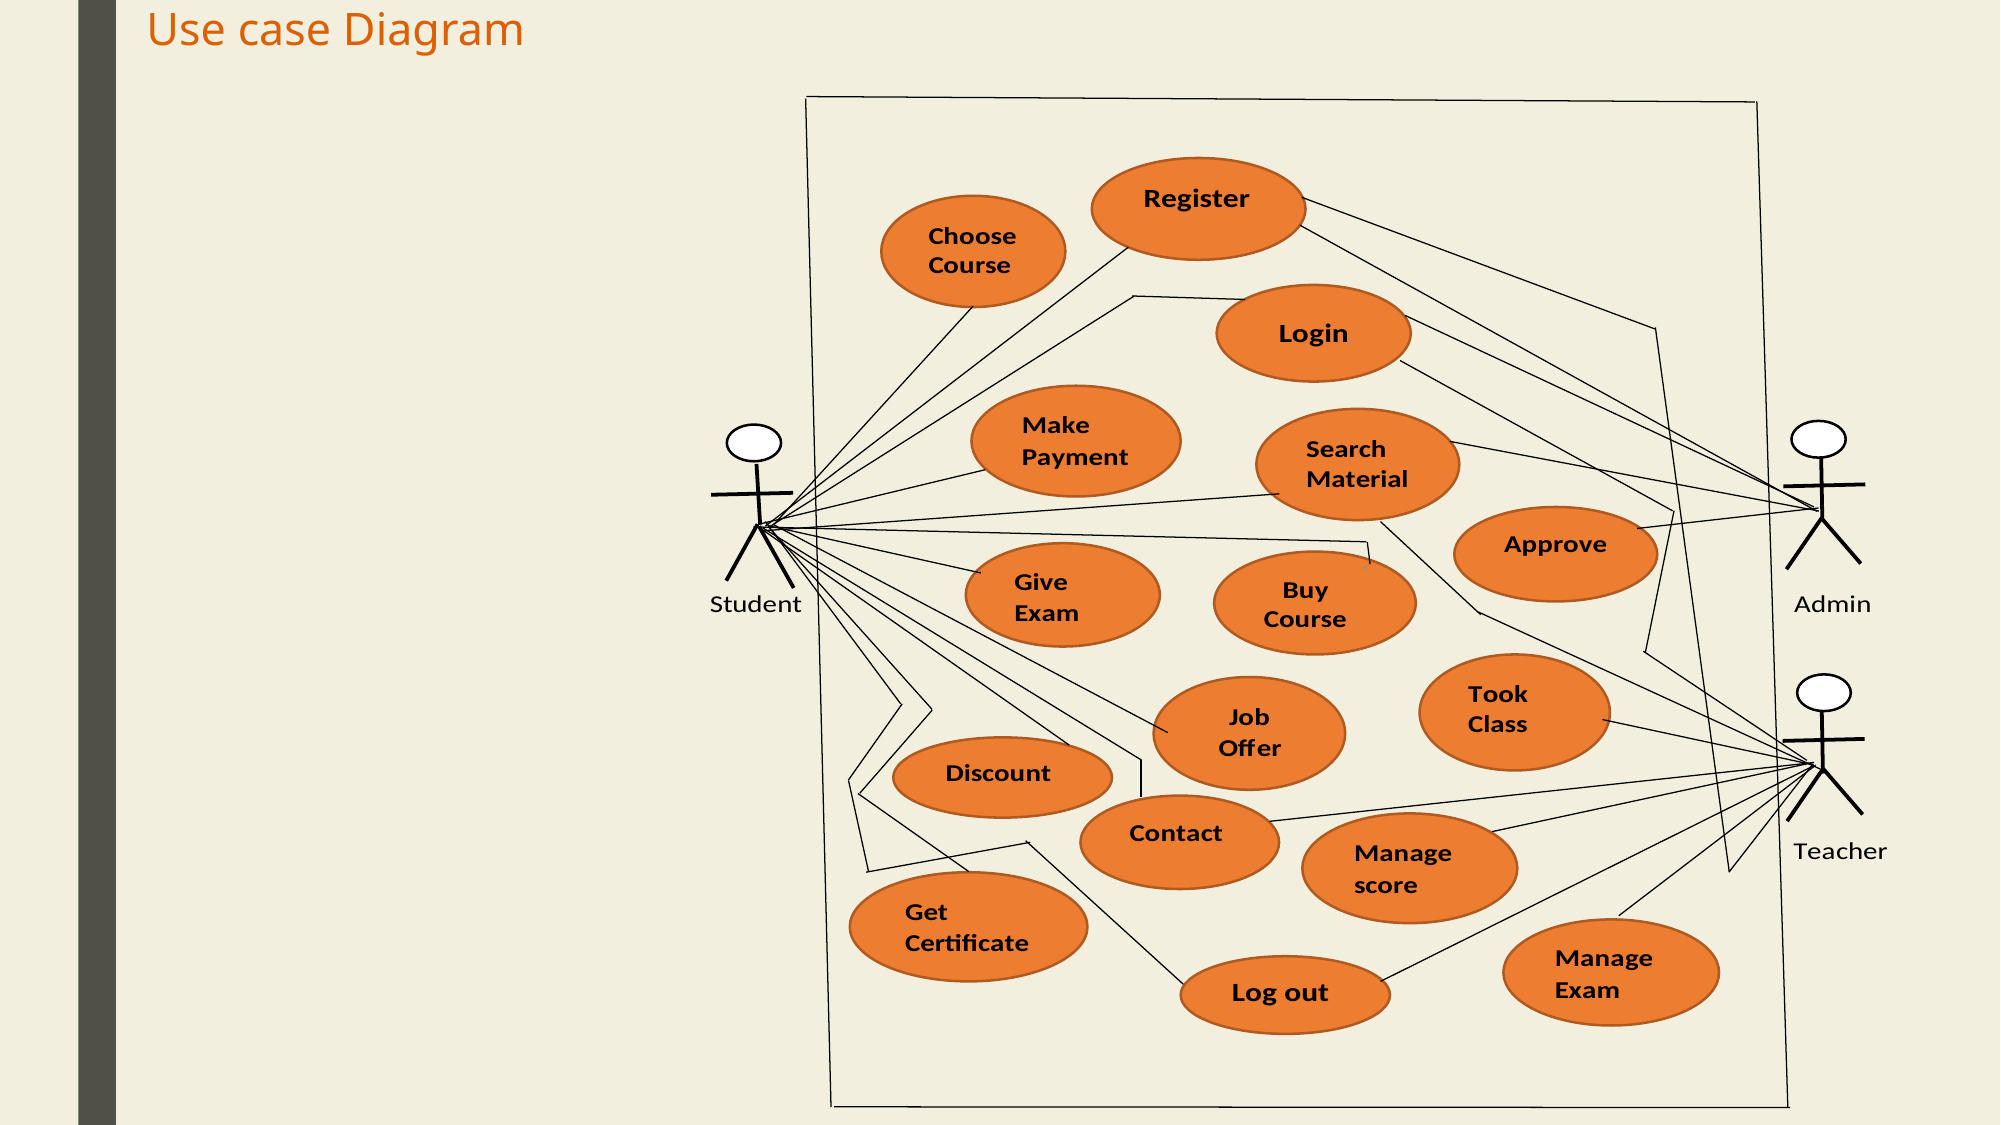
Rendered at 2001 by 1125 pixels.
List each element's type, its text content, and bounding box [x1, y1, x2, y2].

title Use case Diagram [131, 0, 709, 64]
picture [709, 0, 1896, 1125]
